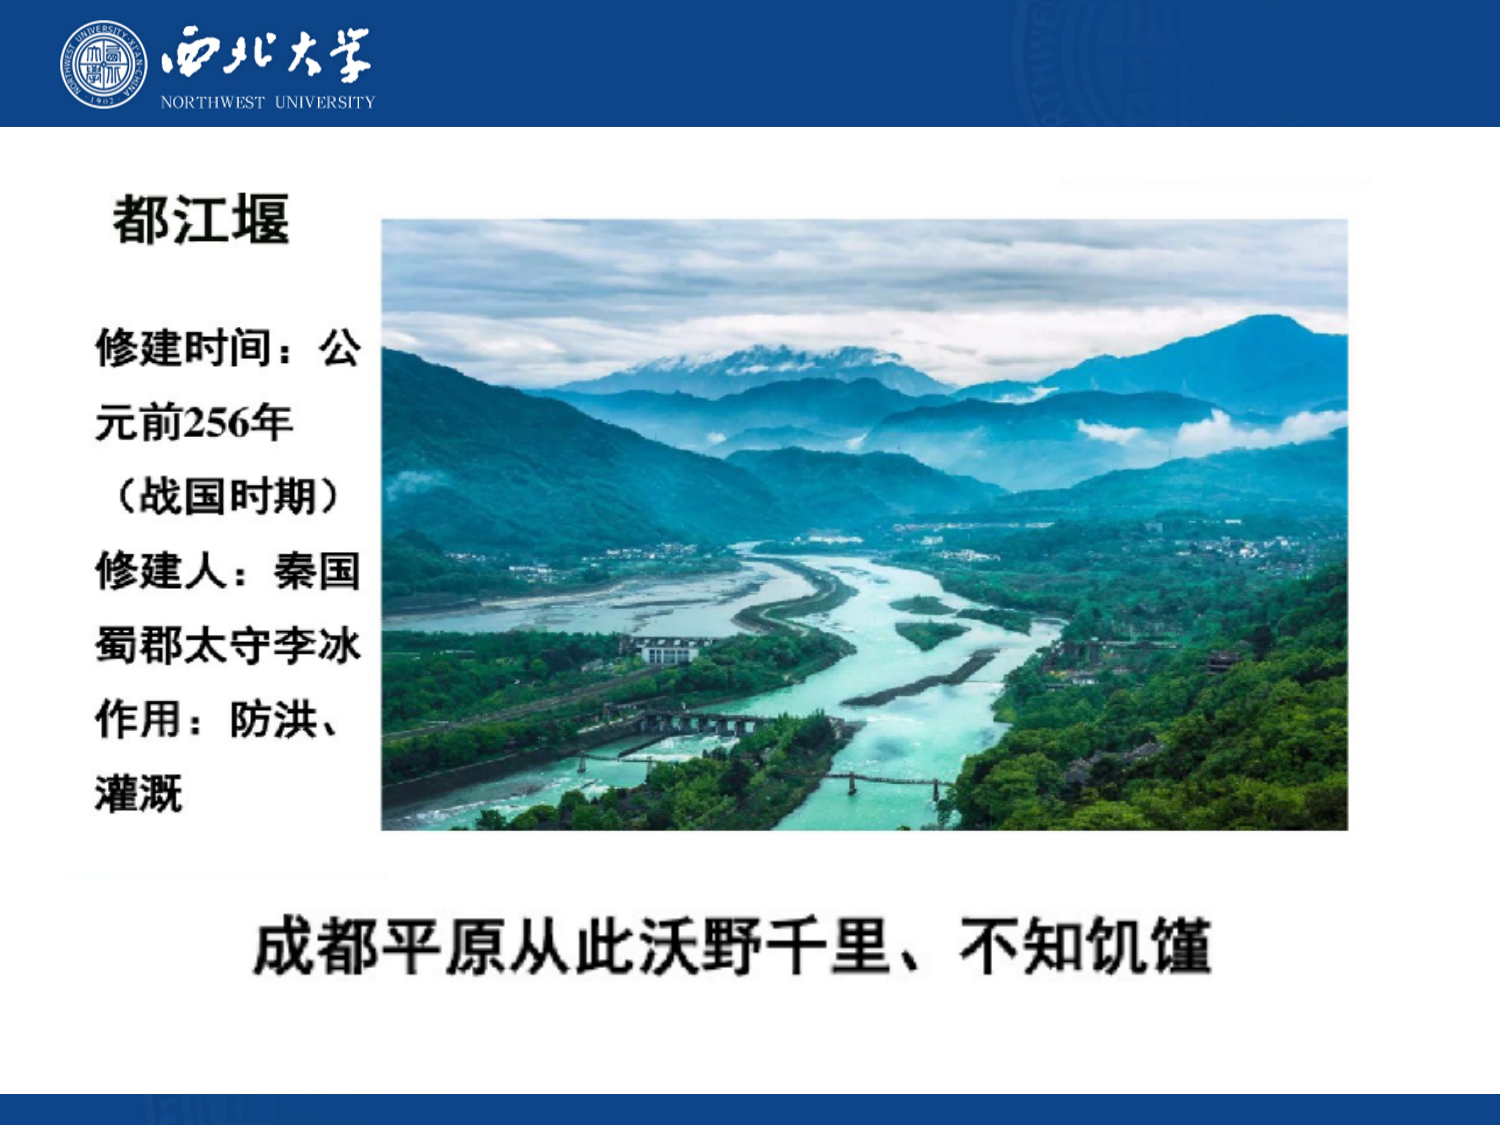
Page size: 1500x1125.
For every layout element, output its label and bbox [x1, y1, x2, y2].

picture [0, 0, 1500, 127]
picture [63, 179, 1372, 879]
picture [0, 1094, 1500, 1125]
picture [235, 902, 1336, 1014]
